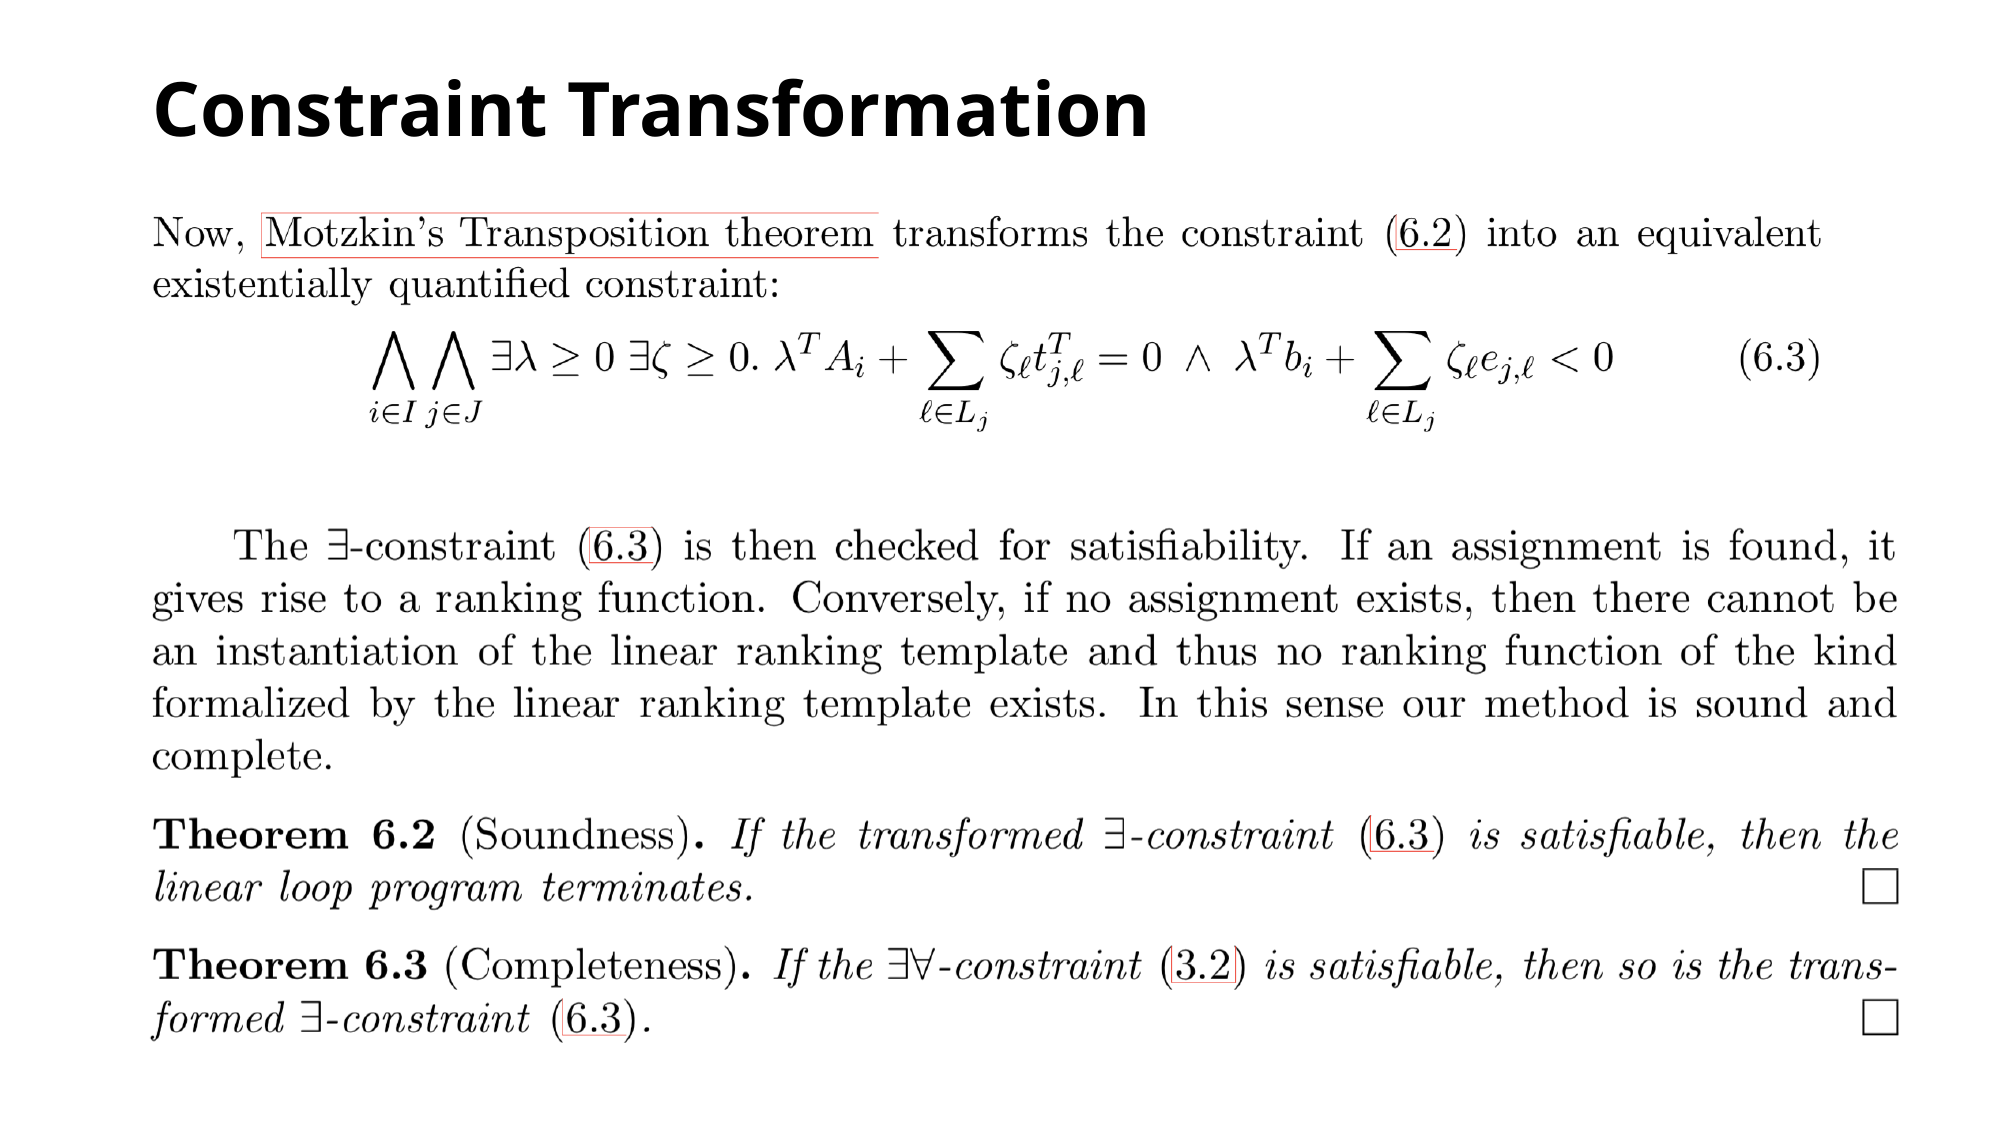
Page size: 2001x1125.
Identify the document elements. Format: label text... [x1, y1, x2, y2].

picture [137, 516, 1915, 1054]
title Constraint Transformation [137, 59, 1863, 166]
picture [137, 197, 1840, 444]
